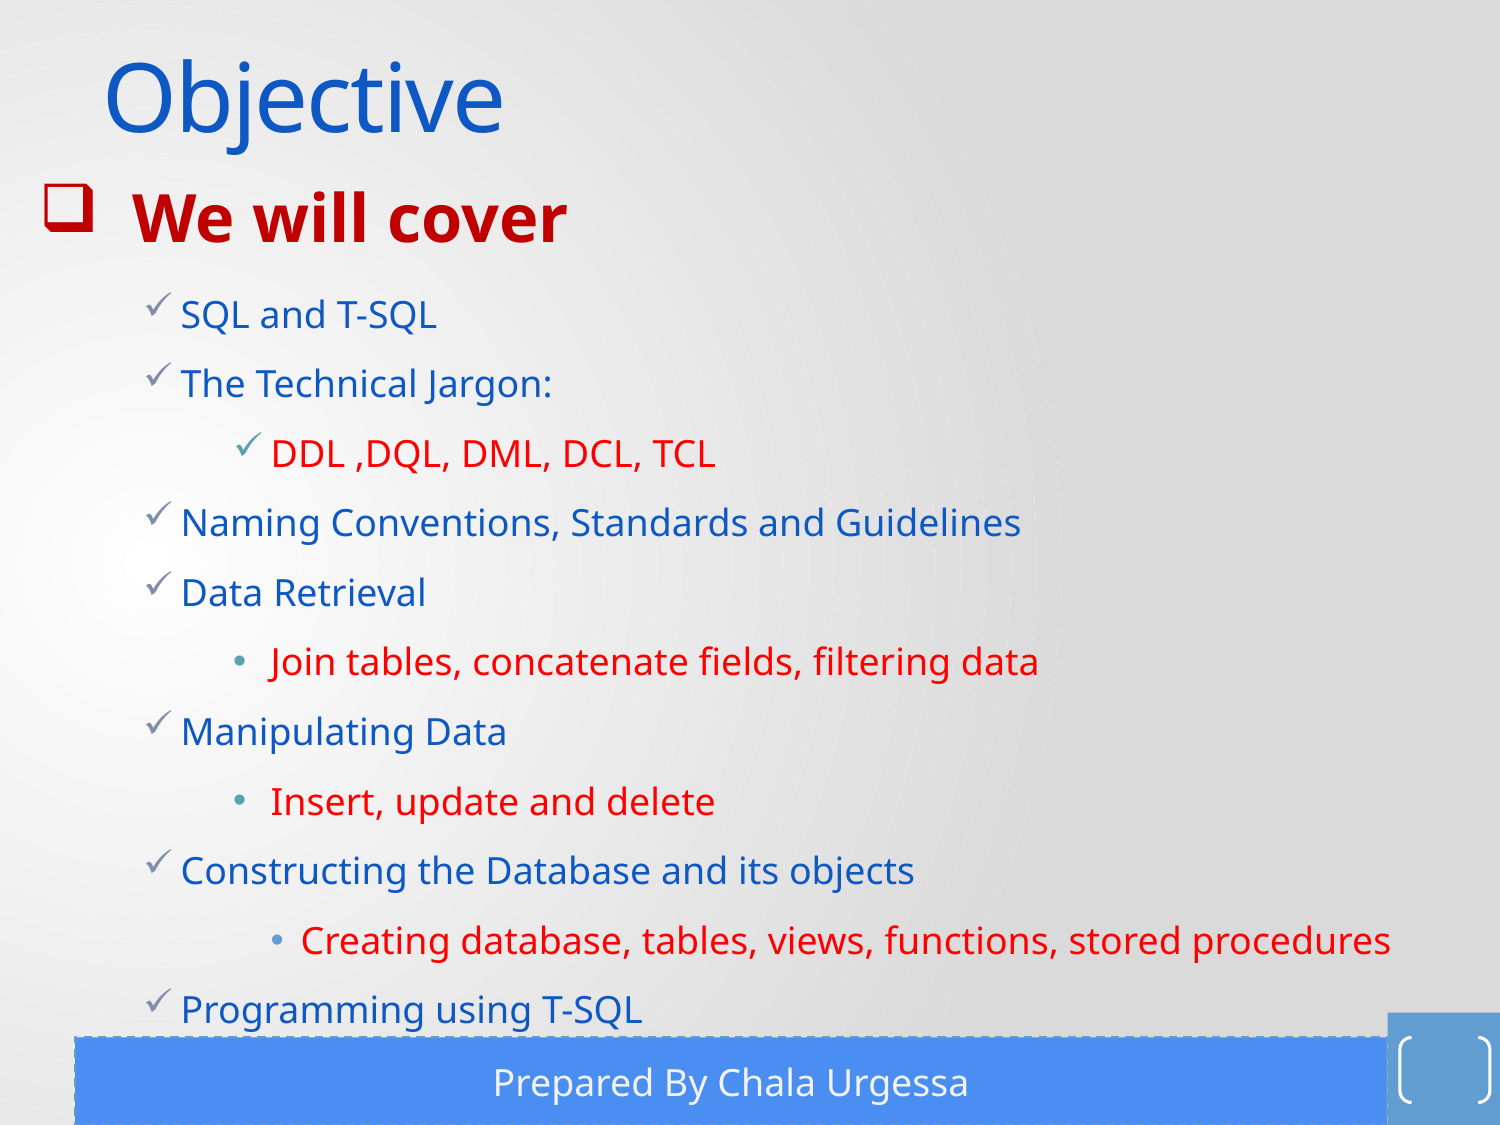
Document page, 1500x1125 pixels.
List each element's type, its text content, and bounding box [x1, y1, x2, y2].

title Objective [87, 0, 1288, 188]
list SQL and T-SQL The Technical Jargon: DDL ,DQL, DML, DCL, TCL Naming Conventions, Standards and Guidelines Data Retrieval Join tables, concatenate fields, filtering data Manipulating Data Insert, update and delete Constructing the Database and its objects Creating database, tables, views, functions, stored procedures Programming using T-SQL [0, 260, 1414, 1100]
slide_number [1402, 1035, 1492, 1105]
text_box We will cover [24, 168, 625, 257]
